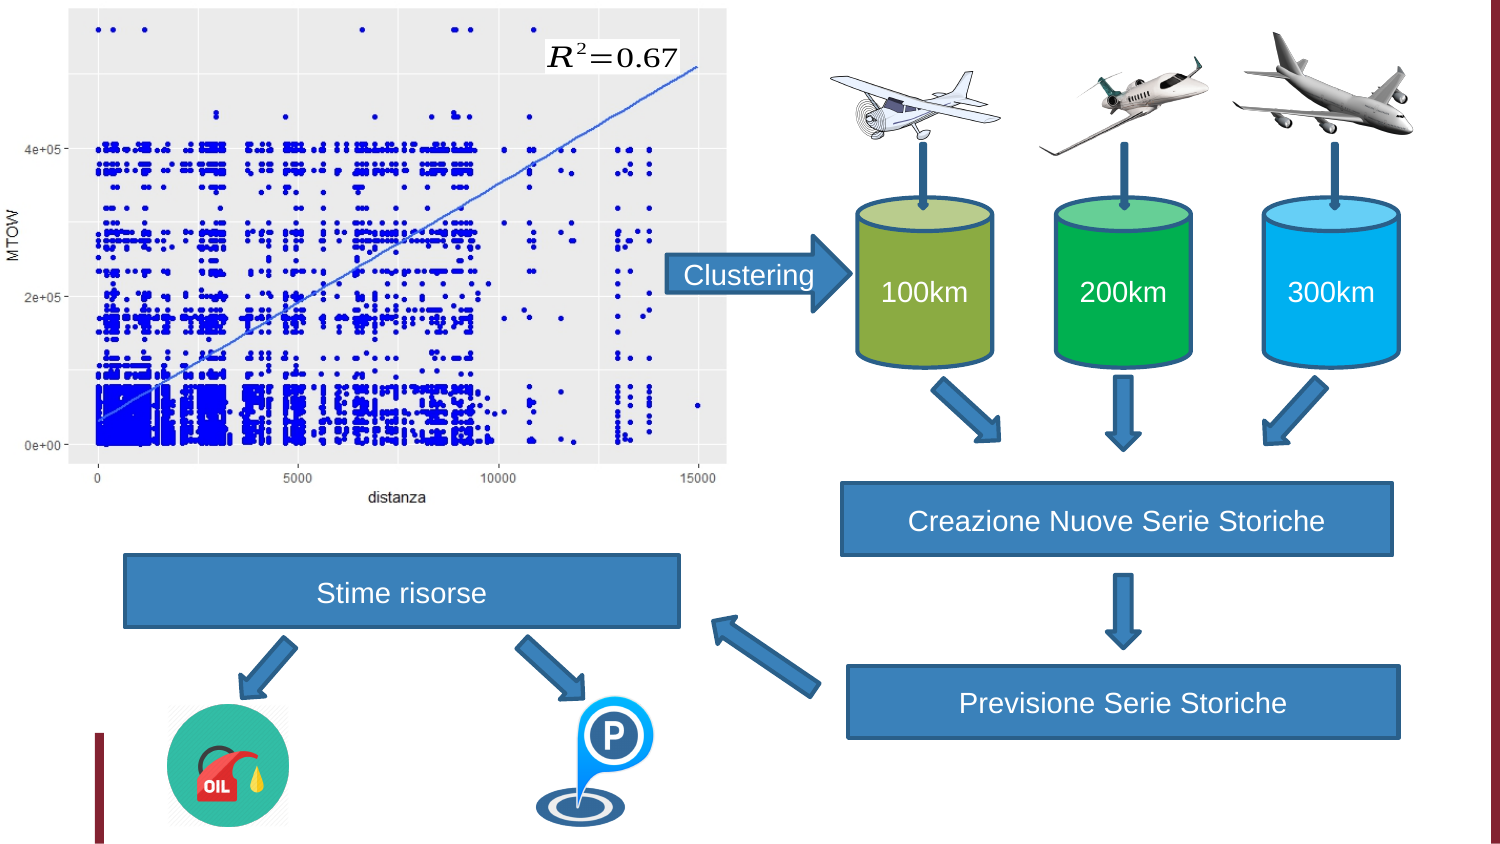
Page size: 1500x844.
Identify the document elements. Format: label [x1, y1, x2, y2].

picture [0, 0, 735, 511]
text_box [124, 14, 1423, 844]
